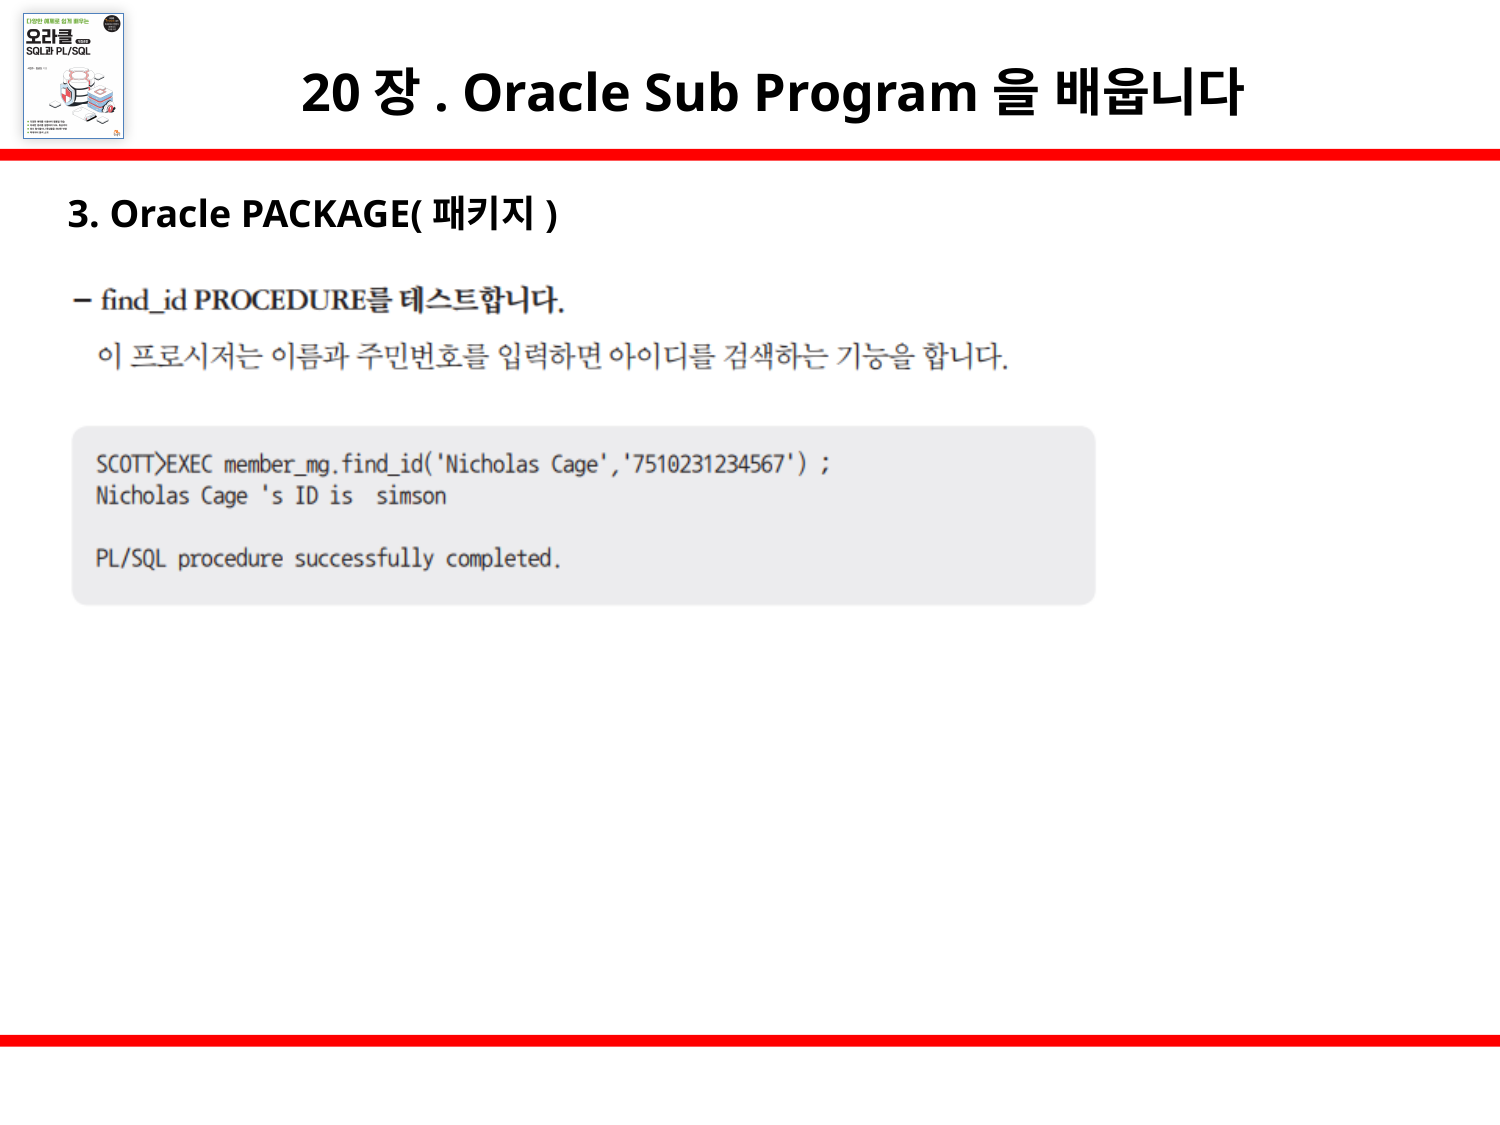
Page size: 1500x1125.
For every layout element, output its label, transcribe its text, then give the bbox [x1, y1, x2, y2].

text_box 3. Oracle PACKAGE(패키지) [51, 169, 1236, 256]
picture [52, 263, 1104, 619]
text_box [0, 1033, 1500, 1049]
text_box 20장. Oracle Sub Program을 배웁니다 [204, 0, 1343, 151]
picture [23, 13, 125, 140]
text_box [0, 147, 1500, 163]
